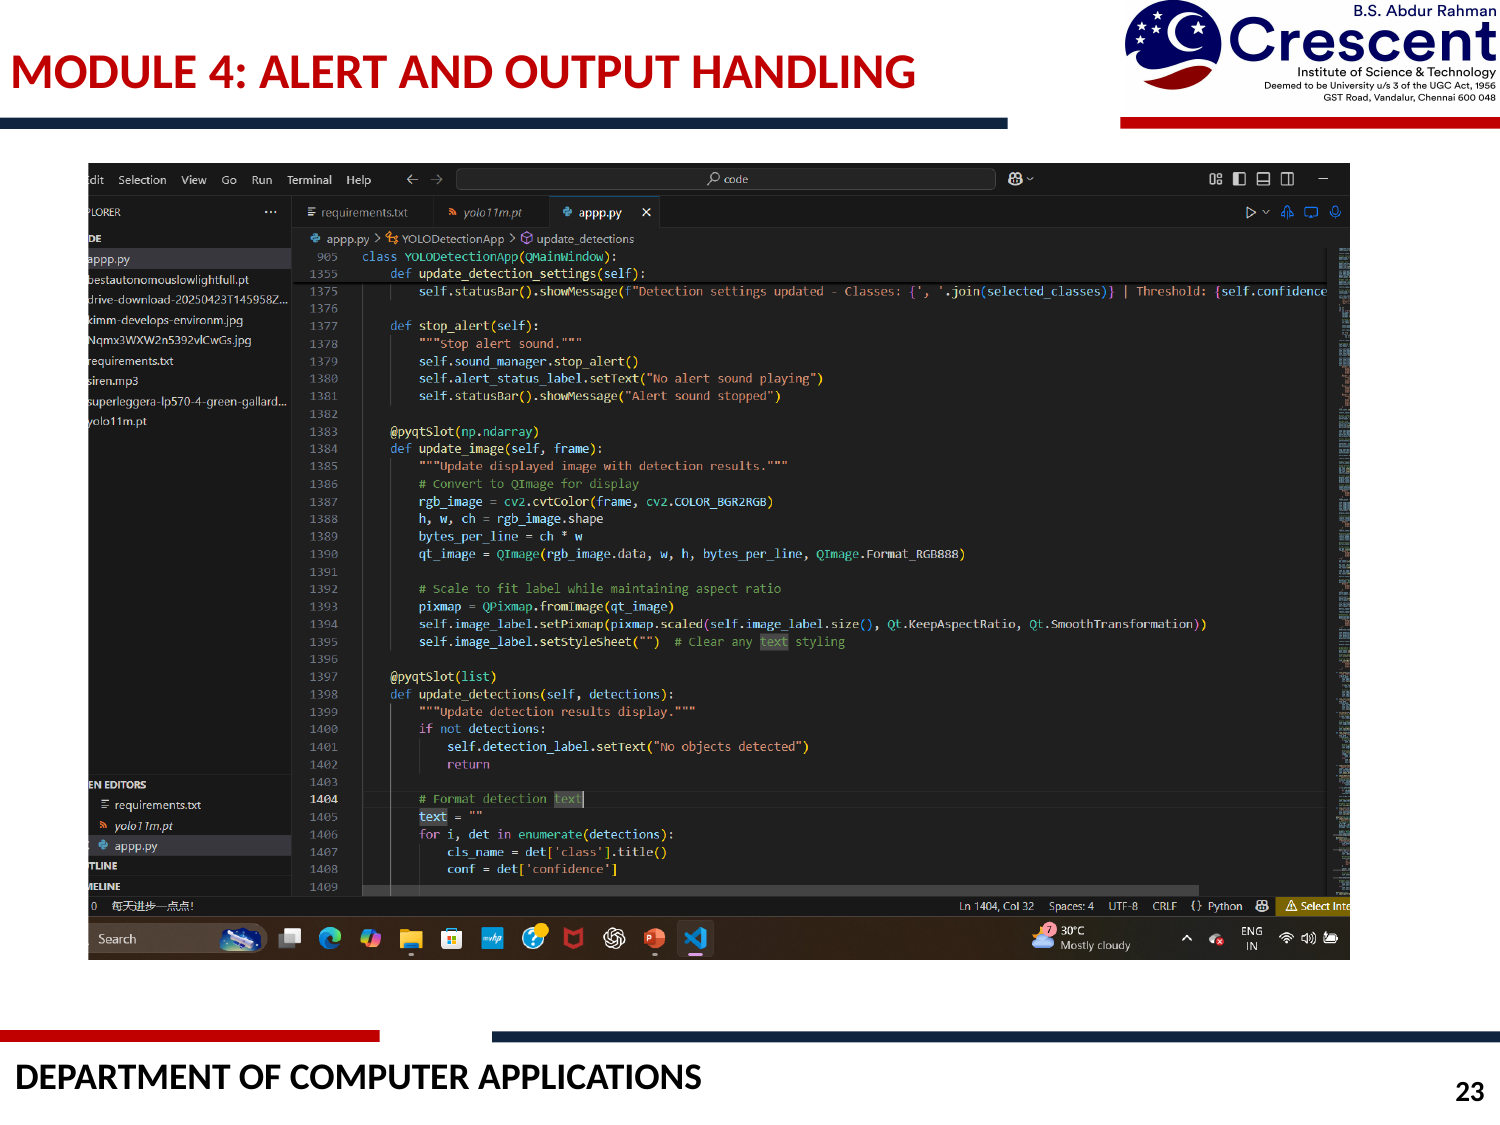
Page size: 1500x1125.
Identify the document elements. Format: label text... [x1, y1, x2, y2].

picture [88, 163, 1351, 961]
slide_number 23 [1149, 1059, 1500, 1120]
text_box DEPARTMENT OF COMPUTER APPLICATIONS [0, 1044, 725, 1105]
text_box [492, 1031, 1500, 1043]
text_box [1120, 117, 1500, 129]
picture [1124, 0, 1500, 113]
text_box [0, 118, 1008, 129]
text_box [0, 1030, 380, 1042]
text_box MODULE 4: ALERT AND OUTPUT HANDLING [0, 31, 1008, 118]
